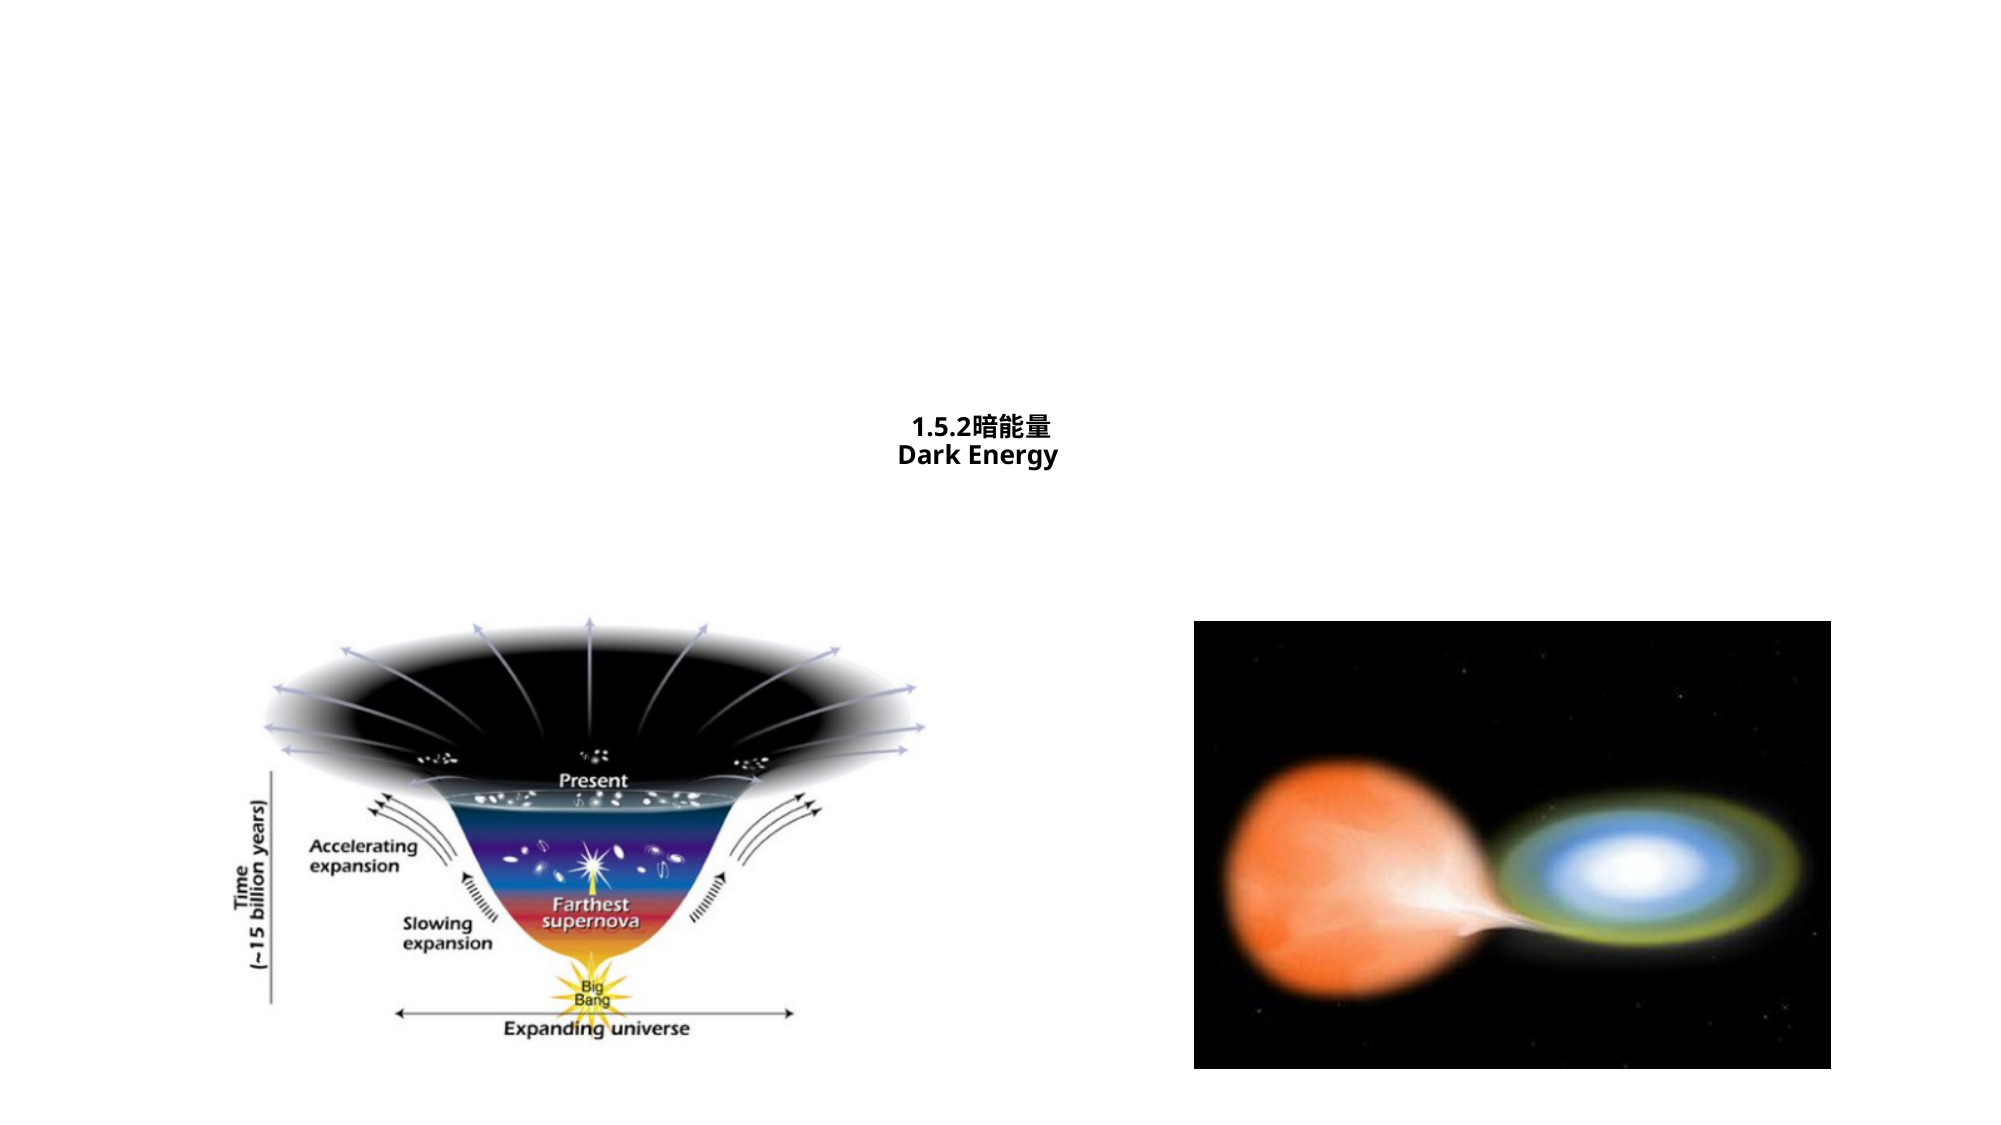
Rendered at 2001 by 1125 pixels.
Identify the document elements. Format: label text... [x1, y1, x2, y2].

title 1.5.2暗能量 Dark Energy [231, 255, 1732, 478]
picture [231, 609, 932, 1069]
picture [1194, 621, 1831, 1069]
